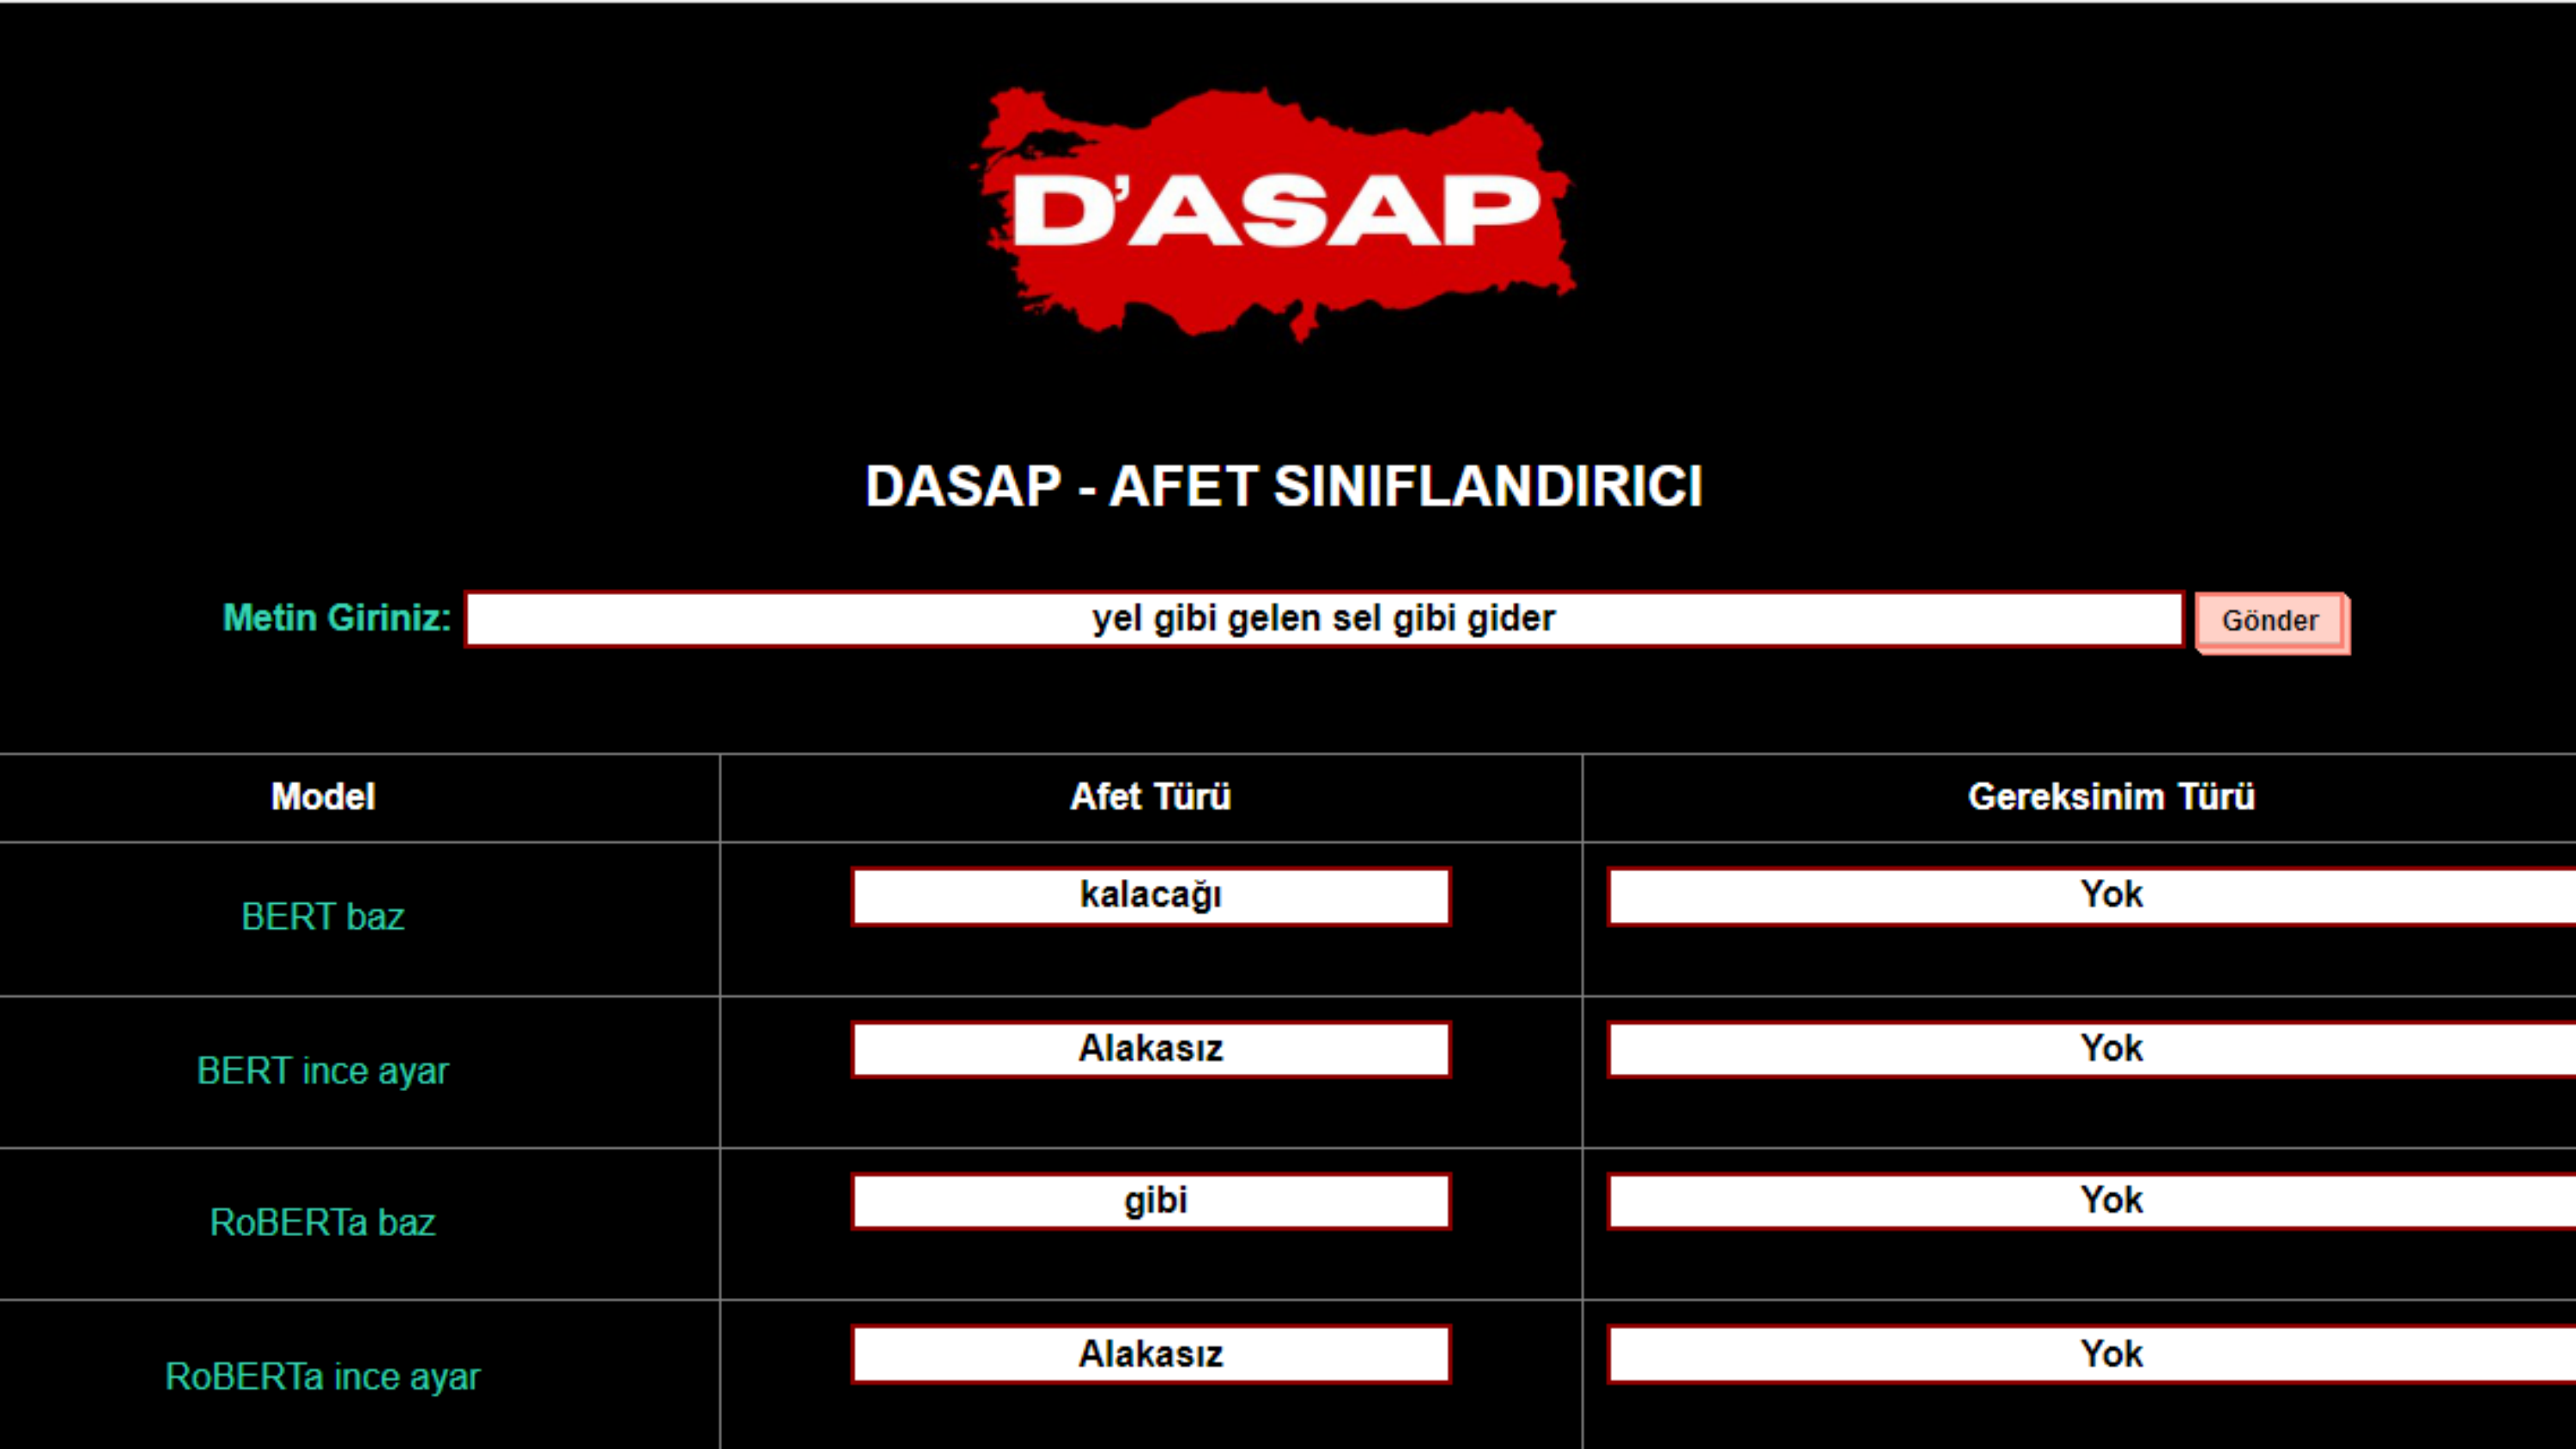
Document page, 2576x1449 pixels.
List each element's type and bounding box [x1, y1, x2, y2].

text_box [0, 0, 2576, 1449]
